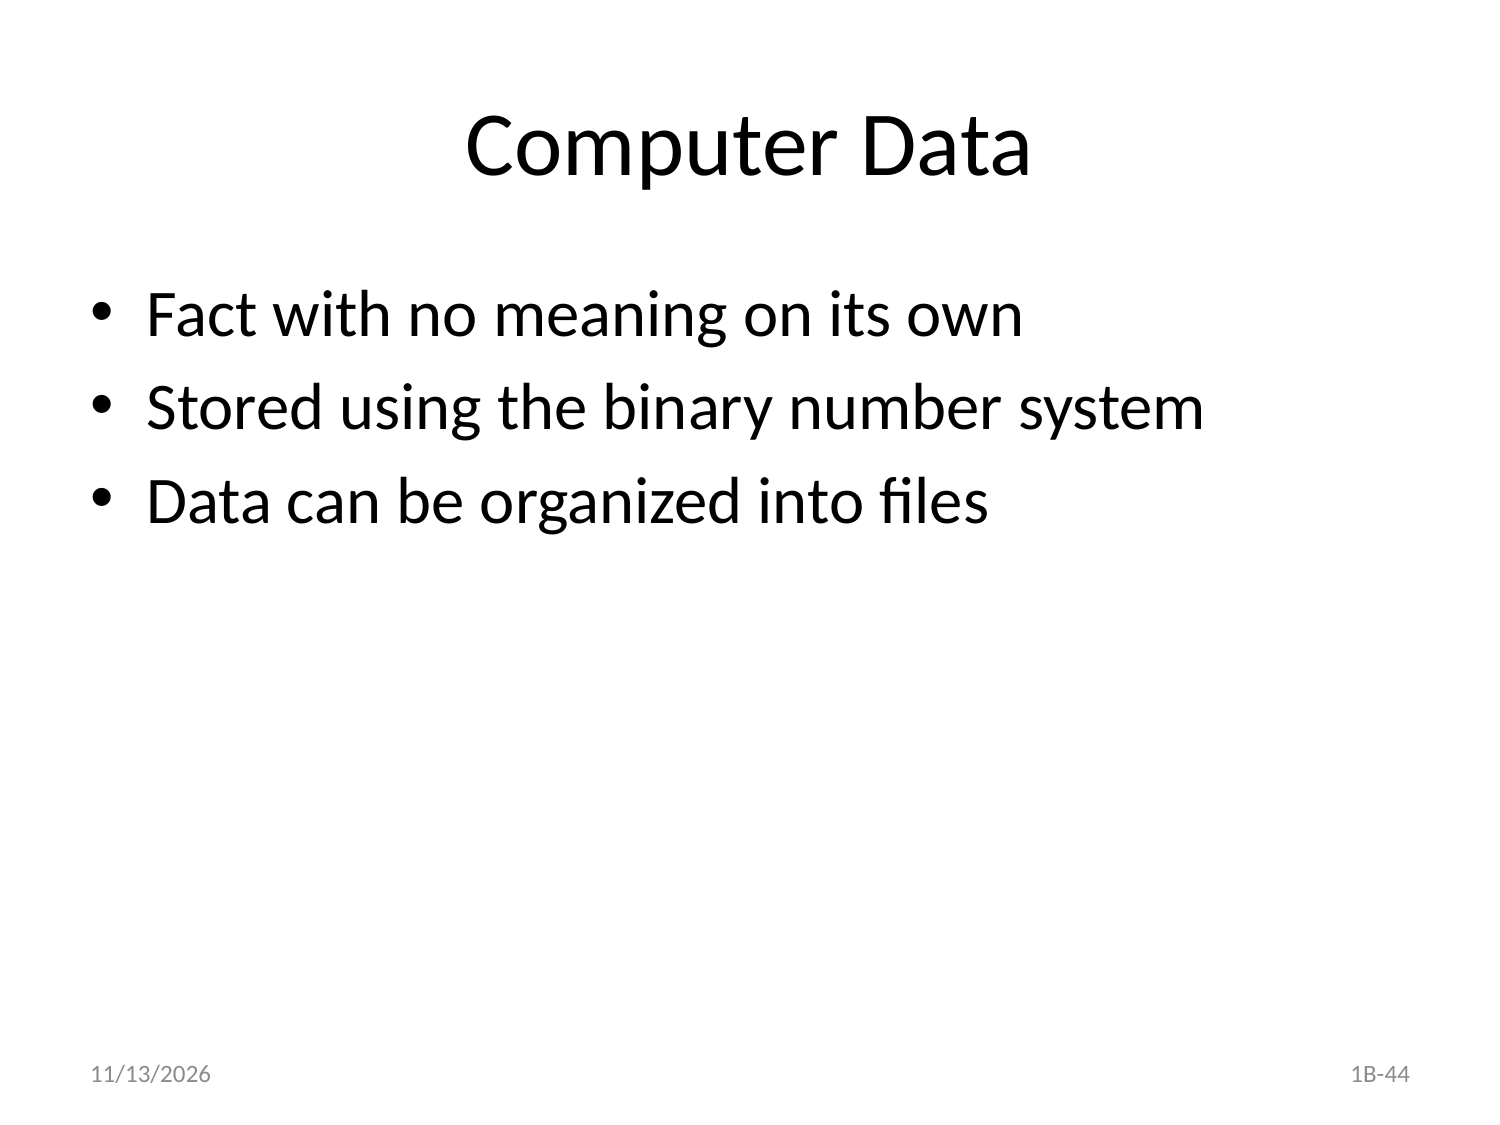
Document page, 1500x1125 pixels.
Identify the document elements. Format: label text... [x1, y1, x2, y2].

slide_number 1B-44 [1074, 1042, 1425, 1103]
list Fact with no meaning on its own Stored using the binary number system Data can be organized into files [75, 262, 1425, 1005]
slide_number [75, 1042, 425, 1103]
title Computer Data [75, 45, 1425, 233]
